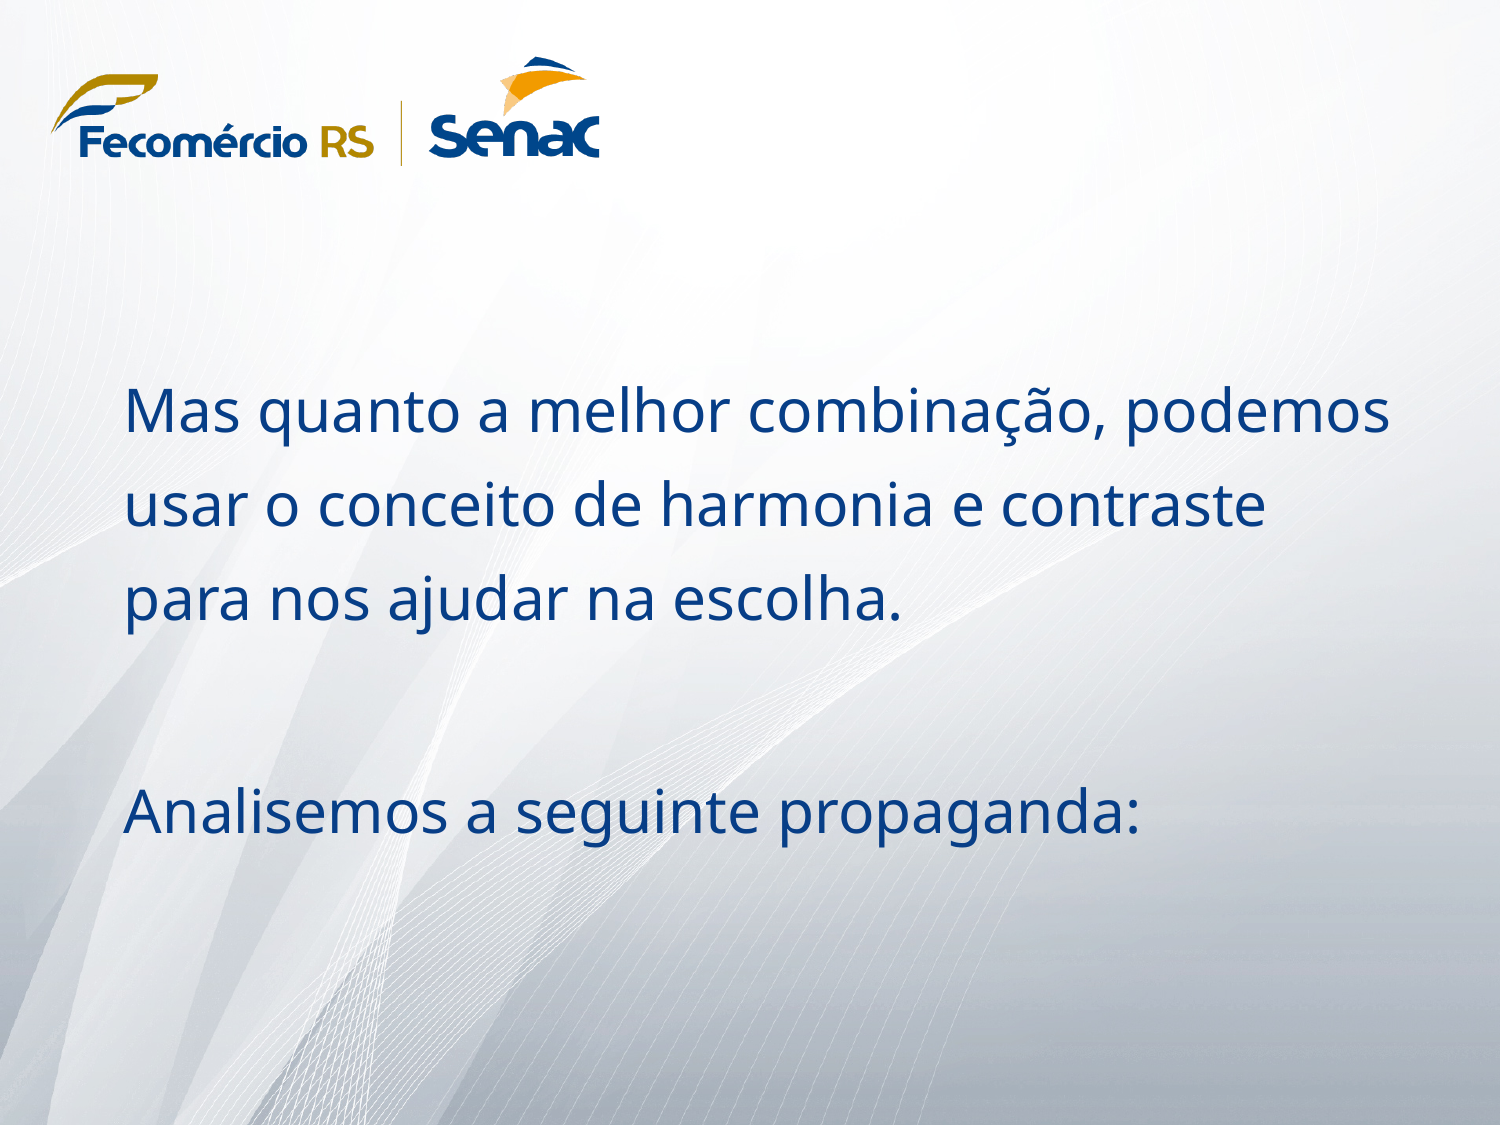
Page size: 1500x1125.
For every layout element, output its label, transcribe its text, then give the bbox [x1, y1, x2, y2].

picture [0, 0, 1500, 1125]
list Mas quanto a melhor combinação, podemos usar o conceito de harmonia e contraste para nos ajudar na escolha. Analisemos a seguinte propaganda: [123, 349, 1399, 961]
